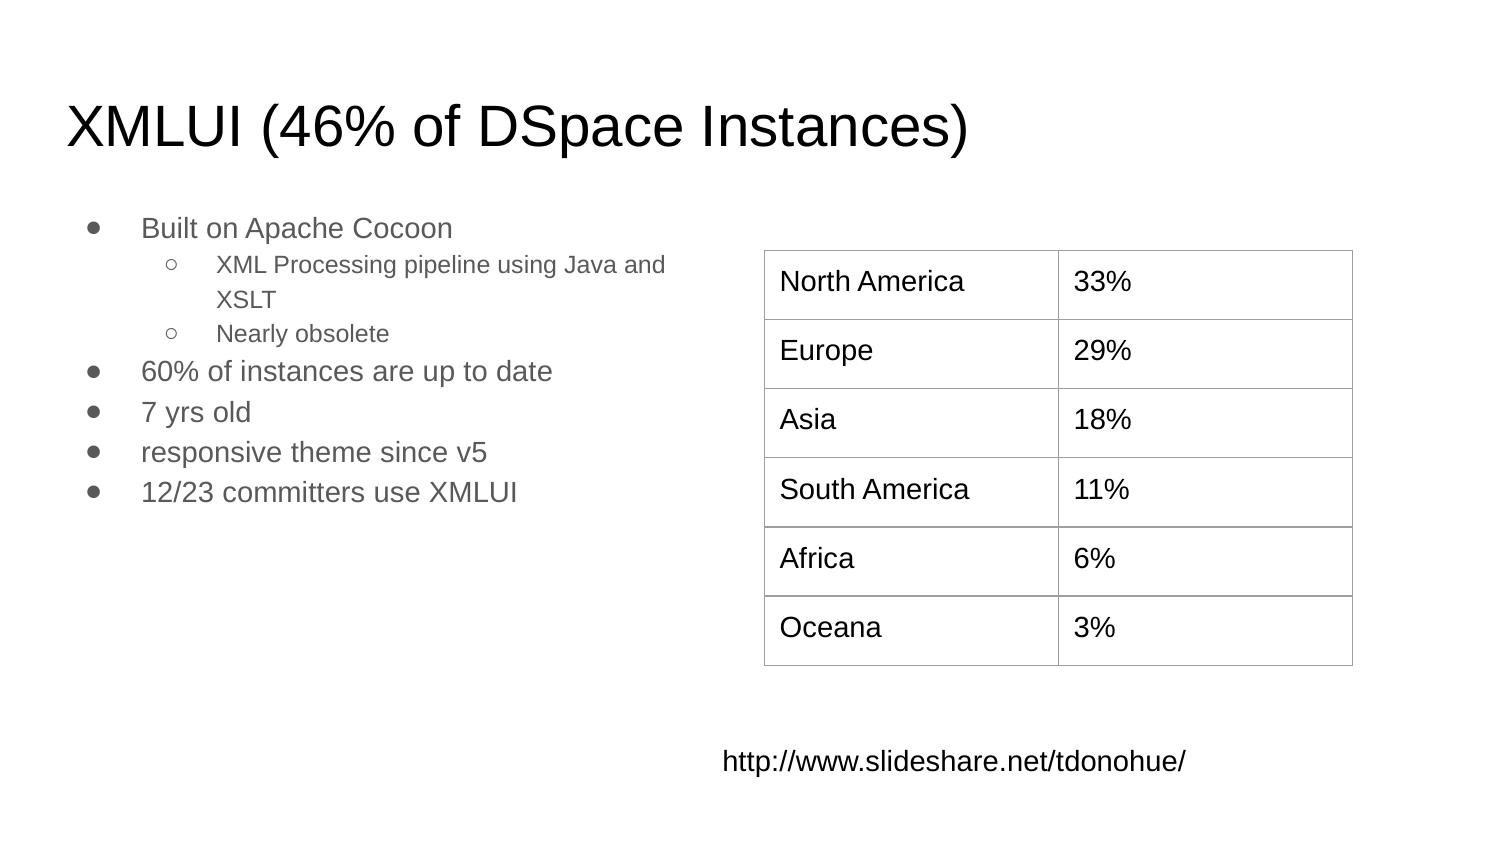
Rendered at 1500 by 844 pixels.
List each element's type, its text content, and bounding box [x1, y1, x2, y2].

title XMLUI (46% of DSpace Instances) [51, 72, 1449, 167]
table_cell Africa [765, 528, 1058, 595]
table_cell 29% [1059, 320, 1352, 388]
table_cell 3% [1059, 597, 1352, 665]
text_box http://www.slideshare.net/tdonohue/ [707, 727, 1437, 808]
table_header North America [765, 251, 1058, 319]
table_header 33% [1059, 251, 1352, 319]
table_cell South America [765, 458, 1058, 526]
list Built on Apache Cocoon XML Processing pipeline using Java and XSLT Nearly obsolete 60% of instances are up to date 7 yrs old responsive theme since v5 12/23 committers use XMLUI [51, 189, 708, 750]
table_cell 6% [1059, 528, 1352, 595]
table_cell 18% [1059, 389, 1352, 457]
table_cell Oceana [765, 597, 1058, 665]
table_cell 11% [1059, 458, 1352, 526]
table_cell Asia [765, 389, 1058, 457]
table_cell Europe [765, 320, 1058, 388]
